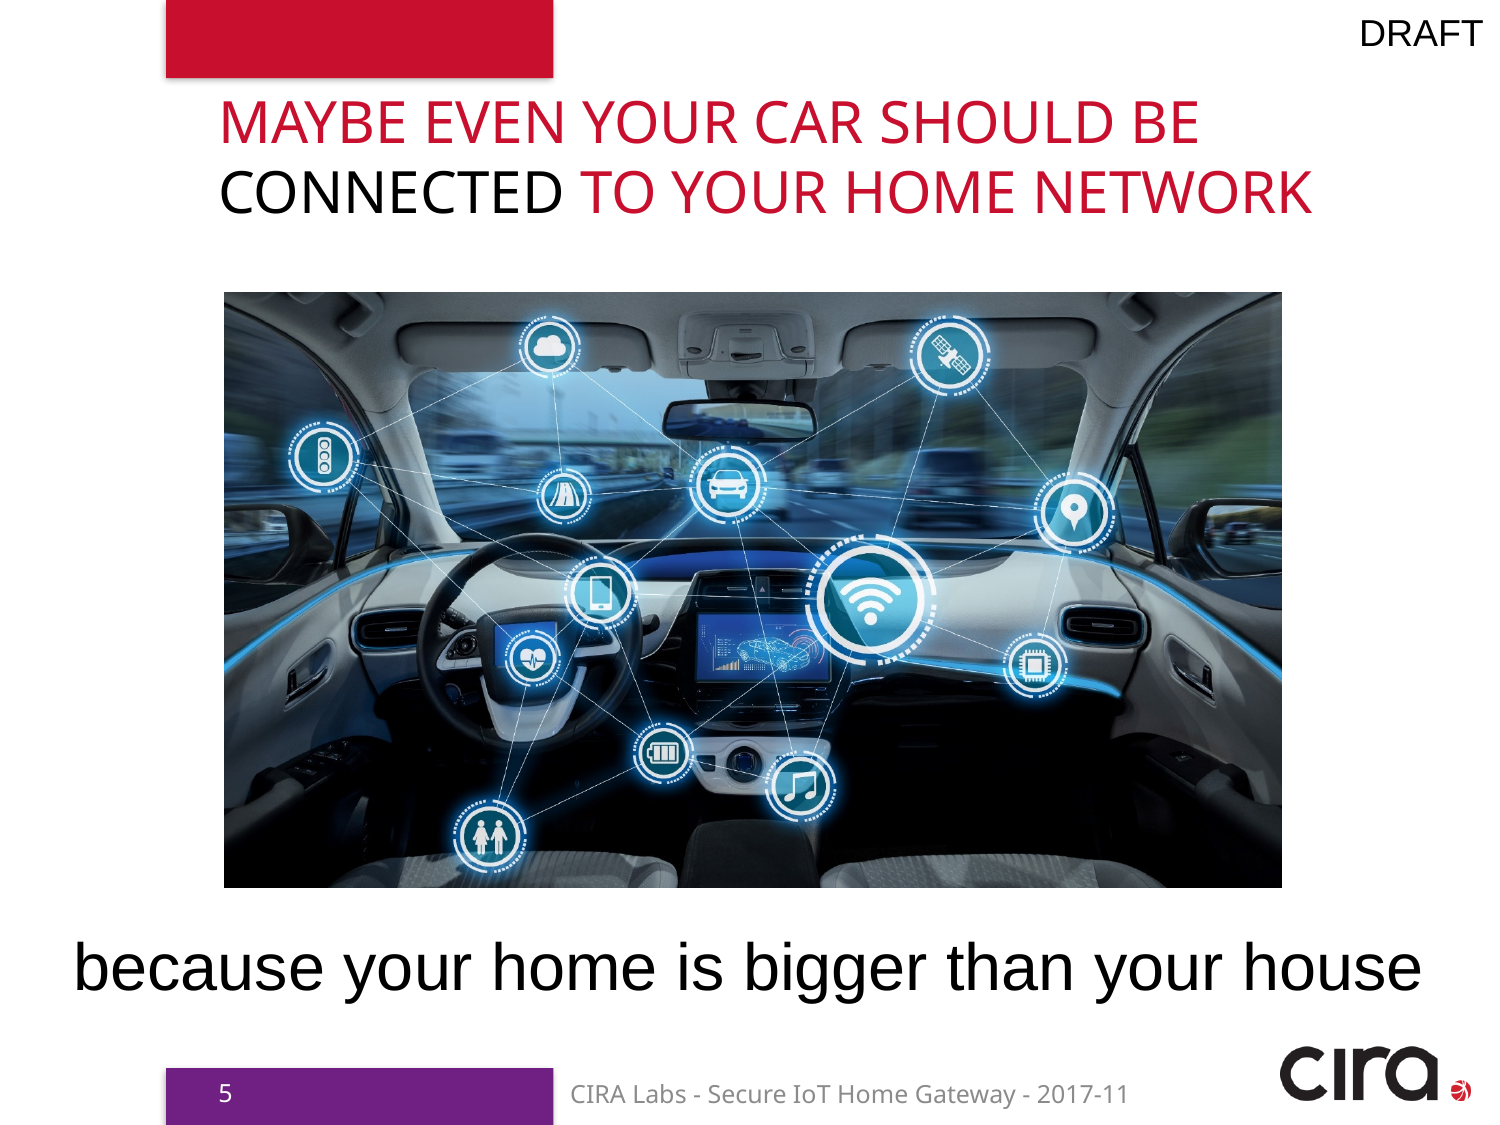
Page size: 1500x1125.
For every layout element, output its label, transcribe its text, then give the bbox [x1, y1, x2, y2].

picture [224, 291, 1282, 888]
text_box because your home is bigger than your house [58, 916, 1440, 1012]
footer CIRA Labs - Secure IoT Home Gateway - 2017-11 [555, 1066, 1312, 1125]
picture [1280, 1046, 1471, 1101]
slide_number 5 [203, 1064, 554, 1125]
title Maybe even your car should be connected to your home network [203, 78, 1422, 266]
